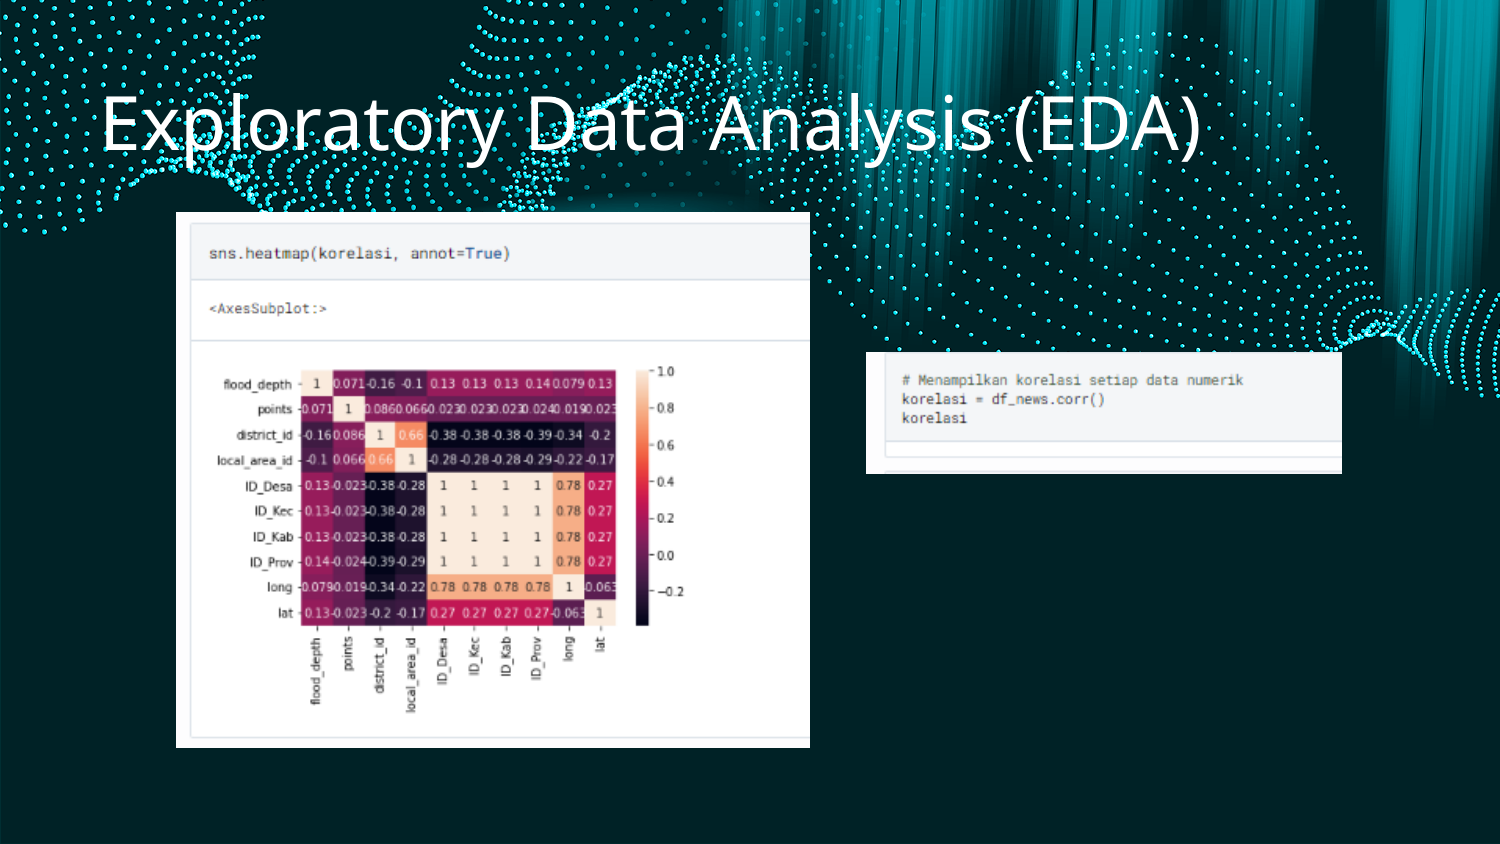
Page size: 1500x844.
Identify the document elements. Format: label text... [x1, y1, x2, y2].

picture [0, 0, 1500, 844]
title Exploratory Data Analysis (EDA) [84, 82, 1416, 181]
